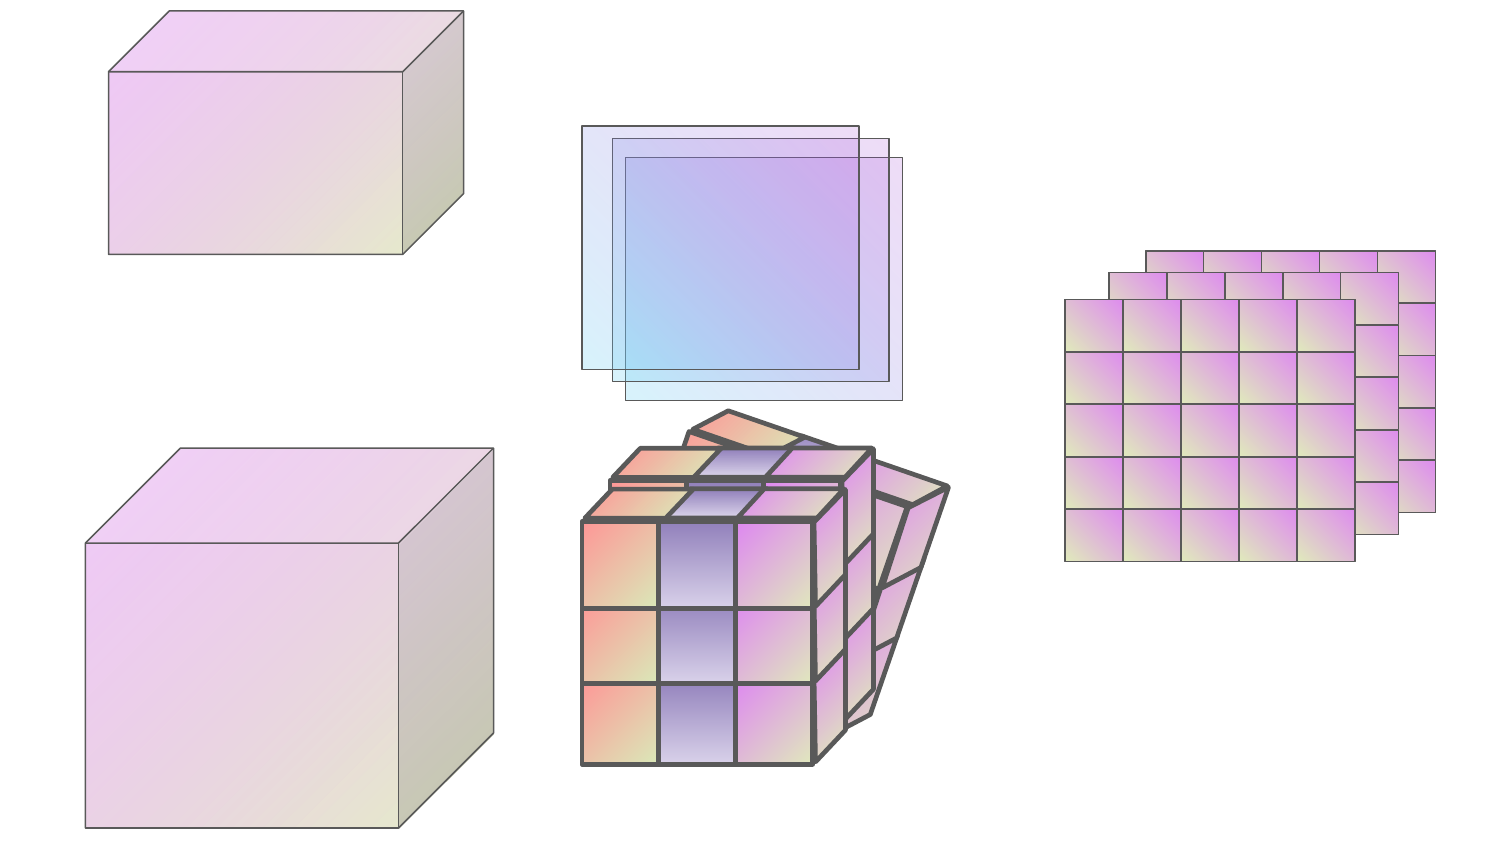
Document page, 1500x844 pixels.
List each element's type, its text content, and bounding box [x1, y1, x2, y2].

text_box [1145, 250, 1436, 513]
text_box [85, 448, 494, 829]
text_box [1064, 299, 1356, 562]
text_box [625, 157, 903, 401]
text_box C [109, 11, 463, 71]
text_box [399, 450, 493, 827]
text_box [108, 10, 464, 255]
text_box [581, 488, 846, 765]
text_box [647, 435, 912, 712]
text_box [1108, 272, 1399, 535]
text_box L [85, 448, 492, 543]
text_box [403, 13, 463, 254]
text_box [612, 138, 890, 382]
text_box [582, 126, 860, 370]
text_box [609, 447, 874, 724]
